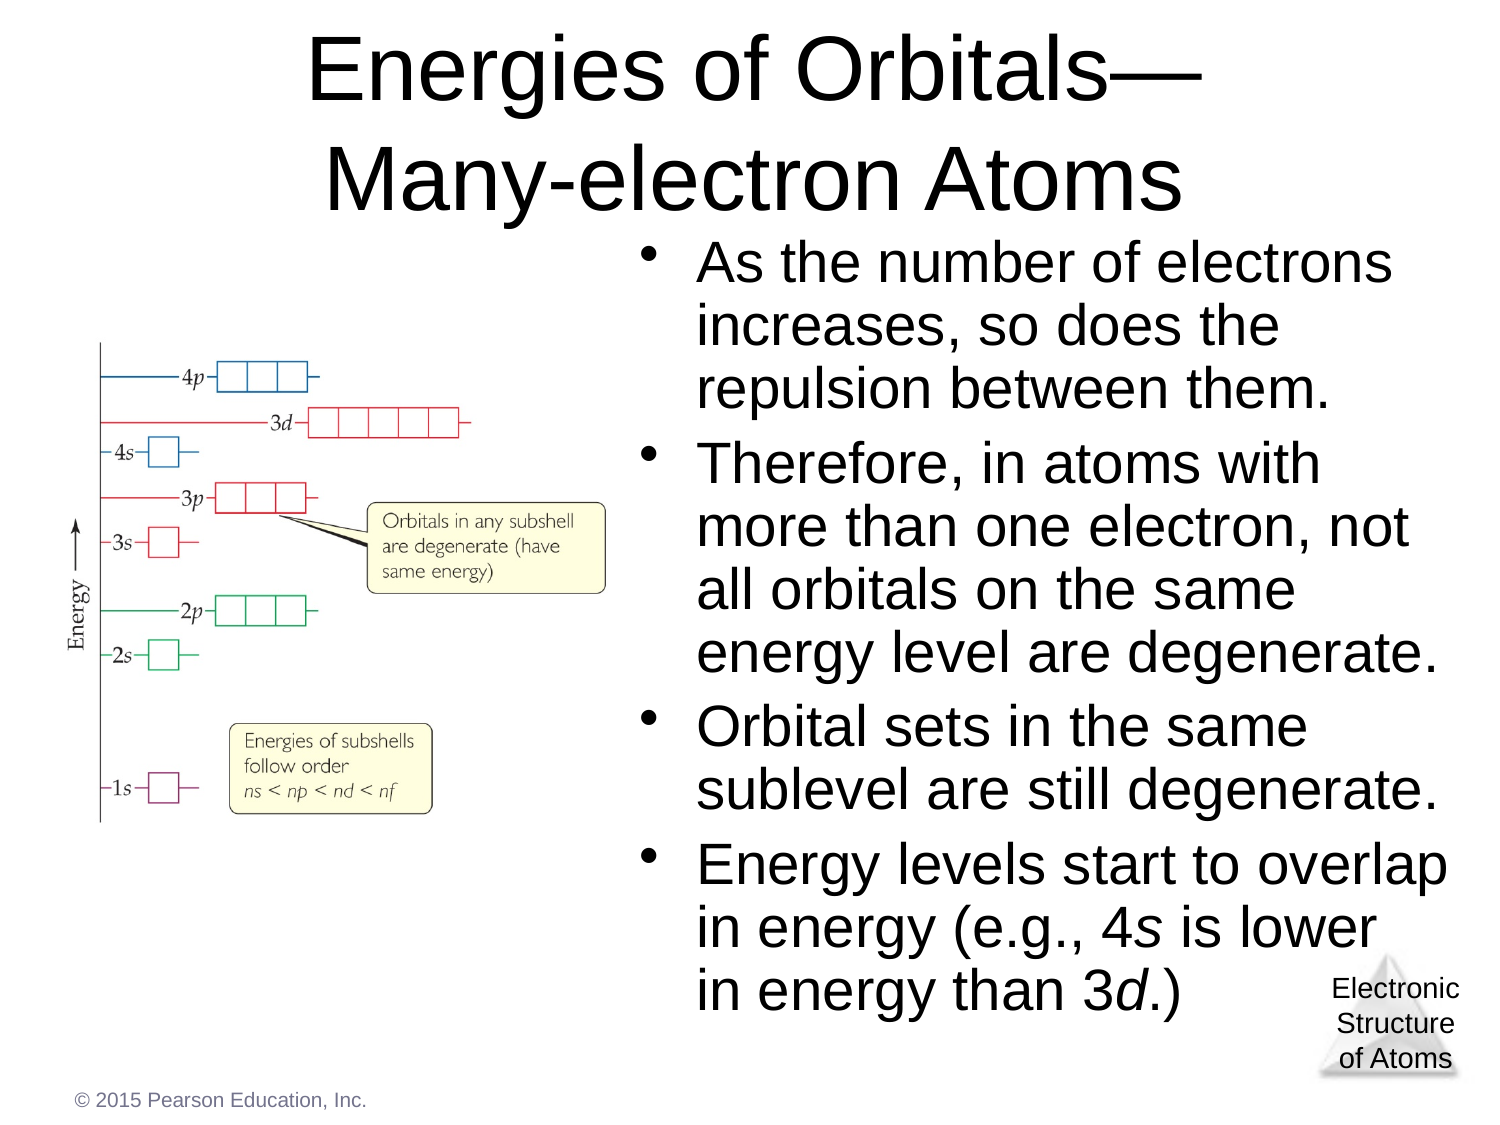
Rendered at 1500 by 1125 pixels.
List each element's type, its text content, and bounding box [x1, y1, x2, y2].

picture [1275, 899, 1500, 1125]
picture [1417, 1025, 1425, 1031]
picture [1377, 1025, 1385, 1031]
list As the number of electrons increases, so does the repulsion between them. Therefore, in atoms with more than one electron, not all orbitals on the same energy level are degenerate. Orbital sets in the same sublevel are still degenerate. Energy levels start to overlap in energy (e.g., 4s is lower in energy than 3d.) [624, 224, 1474, 1025]
title Energies of Orbitals— Many-electron Atoms [4, 24, 1500, 213]
picture [62, 337, 612, 825]
